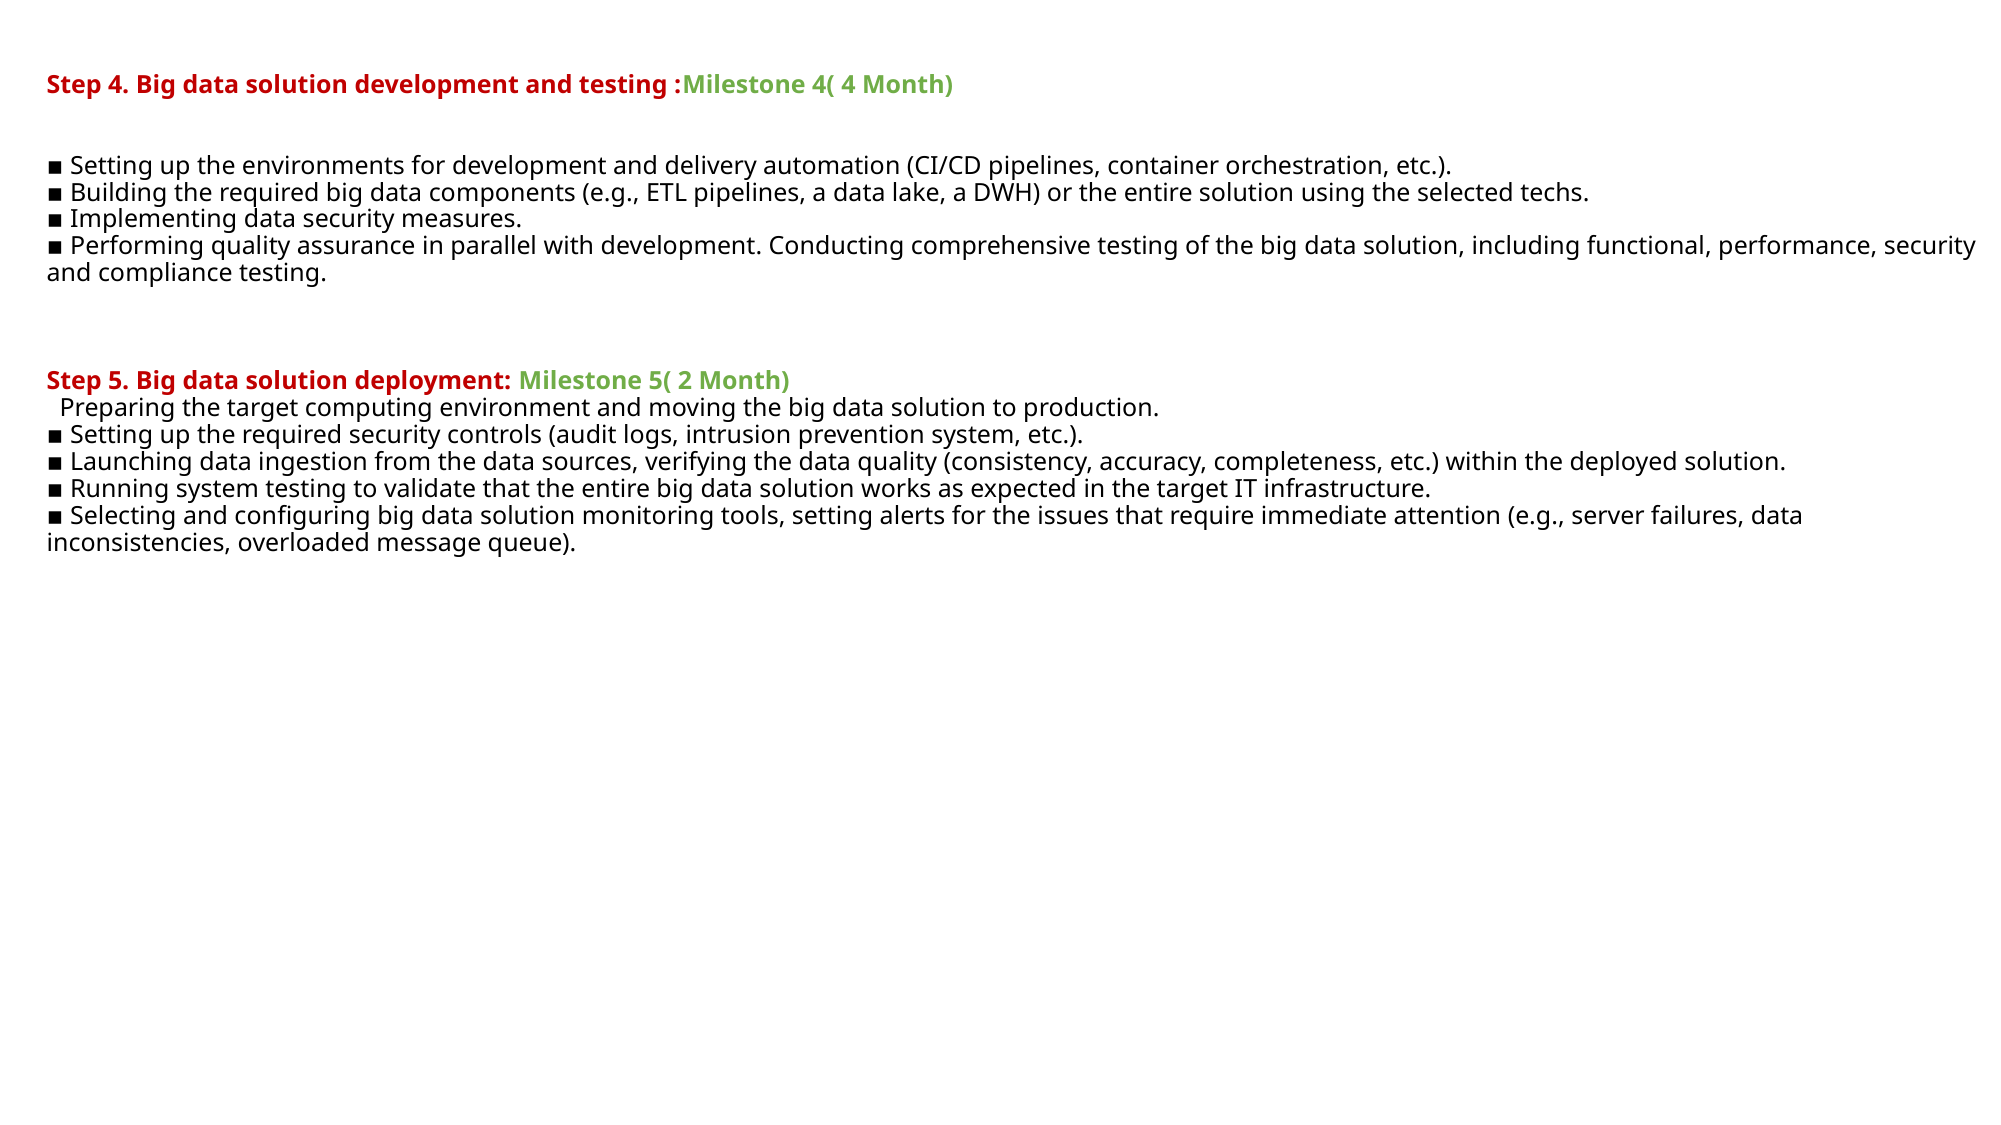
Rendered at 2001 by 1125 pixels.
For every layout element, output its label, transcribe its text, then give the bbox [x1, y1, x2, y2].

title Step 4. Big data solution development and testing :Milestone 4( 4 Month) ▪ Setting up the environments for development and delivery automation (CI/CD pipelines, container orchestration, etc.). ▪ Building the required big data components (e.g., ETL pipelines, a data lake, a DWH) or the entire solution using the selected techs. ▪ Implementing data security measures. ▪ Performing quality assurance in parallel with development. Conducting comprehensive testing of the big data solution, including functional, performance, security and compliance testing. Step 5. Big data solution deployment: Milestone 5( 2 Month) Preparing the target computing environment and moving the big data solution to production. ▪ Setting up the required security controls (audit logs, intrusion prevention system, etc.). ▪ Launching data ingestion from the data sources, verifying the data quality (consistency, accuracy, completeness, etc.) within the deployed solution. ▪ Running system testing to validate that the entire big data solution works as expected in the target IT infrastructure. ▪ Selecting and configuring big data solution monitoring tools, setting alerts for the issues that require immediate attention (e.g., server failures, data inconsistencies, overloaded message queue). [31, 31, 2000, 627]
